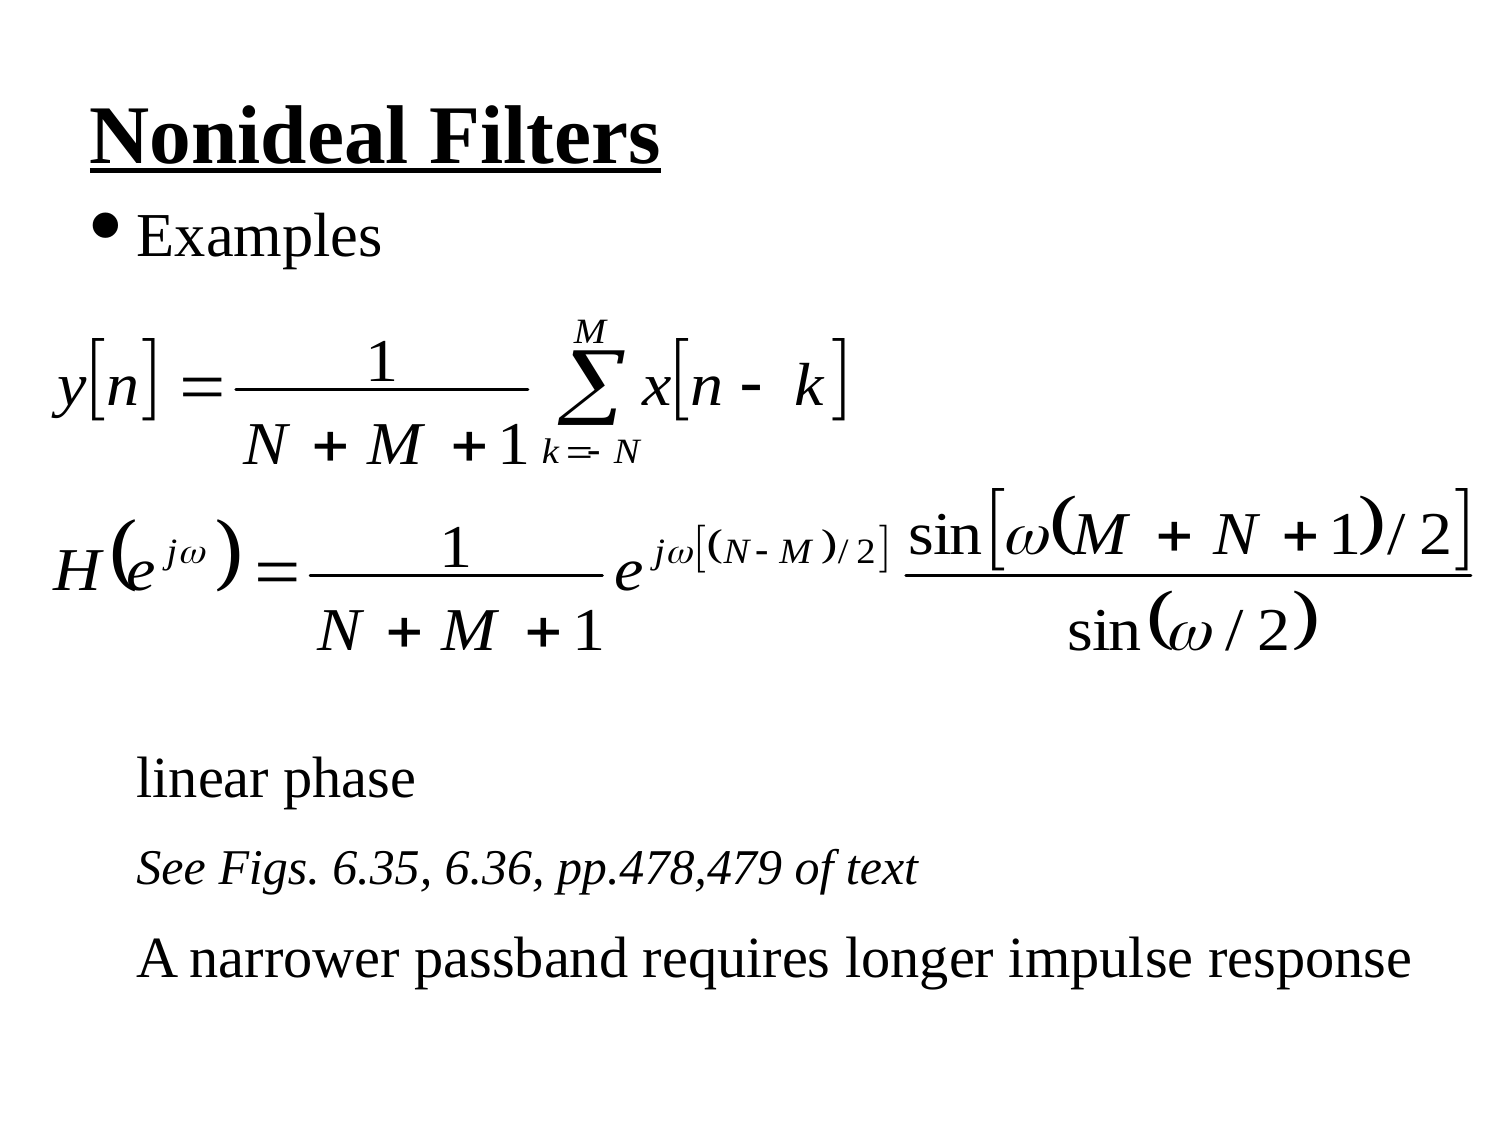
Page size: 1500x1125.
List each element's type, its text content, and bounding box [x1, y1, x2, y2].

text_box Nonideal Filters [0, 22, 1500, 186]
text_box linear phase See Figs. 6.35, 6.36, pp.478,479 of text A narrower passband requires longer impulse response [0, 731, 1500, 997]
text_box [40, 301, 1486, 678]
text_box Examples [0, 186, 1500, 277]
